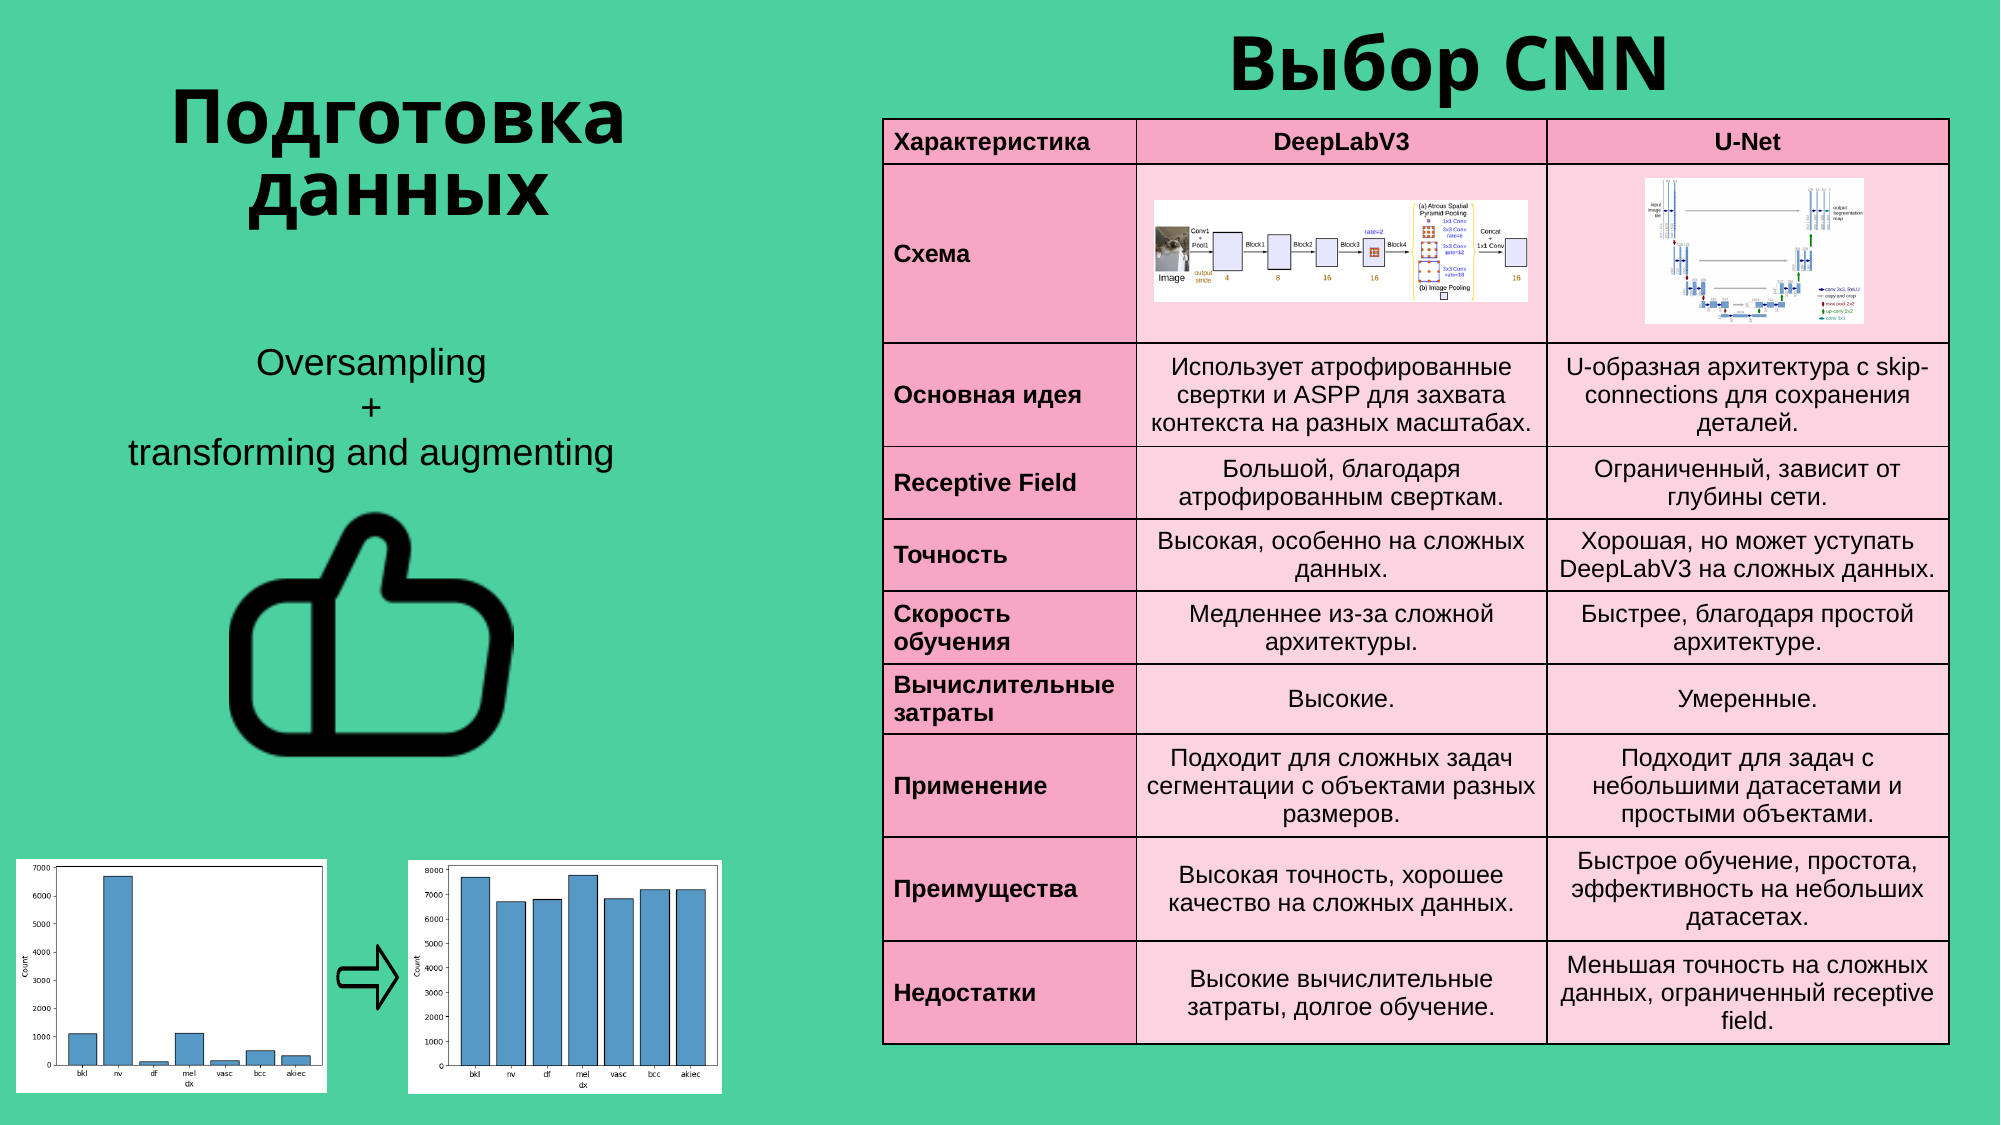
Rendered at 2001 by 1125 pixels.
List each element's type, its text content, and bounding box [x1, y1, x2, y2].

table_cell Ограниченный, зависит от глубины сети. [1548, 447, 1948, 518]
picture [408, 859, 723, 1094]
table_cell Использует атрофированные свертки и ASPP для захвата контекста на разных масштабах. [1137, 344, 1546, 446]
table_cell Схема [884, 165, 1136, 342]
picture [1154, 200, 1528, 302]
table_cell Высокие вычислительные затраты, долгое обучение. [1137, 942, 1546, 1043]
table_cell Высокая, особенно на сложных данных. [1137, 520, 1546, 590]
table_cell Меньшая точность на сложных данных, ограниченный receptive field. [1548, 942, 1948, 1043]
table_cell Преимущества [884, 838, 1136, 940]
table_cell Точность [884, 520, 1136, 590]
table_header Характеристика [884, 120, 1136, 163]
table_cell Быстрее, благодаря простой архитектуре. [1548, 592, 1948, 663]
table_cell Подходит для сложных задач сегментации с объектами разных размеров. [1137, 735, 1546, 836]
table_cell Основная идея [884, 344, 1136, 446]
table_cell U-образная архитектура с skip-connections для сохранения деталей. [1548, 344, 1948, 446]
table_cell Высокая точность, хорошее качество на сложных данных. [1137, 838, 1546, 940]
text_box Подготовка данных [12, 85, 786, 167]
table_cell Скорость обучения [884, 592, 1136, 663]
table_cell [1137, 165, 1546, 342]
table_cell [1548, 165, 1948, 342]
table_cell Умеренные. [1548, 665, 1948, 733]
table_cell Receptive Field [884, 447, 1136, 518]
table_header DeepLabV3 [1137, 120, 1546, 163]
table_cell Вычислительные затраты [884, 665, 1136, 733]
table_header U-Net [1548, 120, 1948, 163]
table_cell Медленнее из-за сложной архитектуры. [1137, 592, 1546, 663]
text_box Oversampling + transforming and augmenting [113, 330, 630, 481]
text_box [336, 944, 399, 1011]
table_cell Большой, благодаря атрофированным сверткам. [1137, 447, 1546, 518]
table_cell Быстрое обучение, простота, эффективность на небольших датасетах. [1548, 838, 1948, 940]
table_cell Подходит для задач с небольшими датасетами и простыми объектами. [1548, 735, 1948, 836]
table_cell Высокие. [1137, 665, 1546, 733]
picture [16, 859, 327, 1093]
text_box [1833, 995, 1994, 1117]
table_cell Применение [884, 735, 1136, 836]
table_cell Хорошая, но может уступать DeepLabV3 на сложных данных. [1548, 520, 1948, 590]
text_box Выбор CNN [1062, 32, 1837, 114]
table_cell Недостатки [884, 942, 1136, 1043]
picture [1645, 178, 1864, 324]
picture [229, 508, 514, 793]
